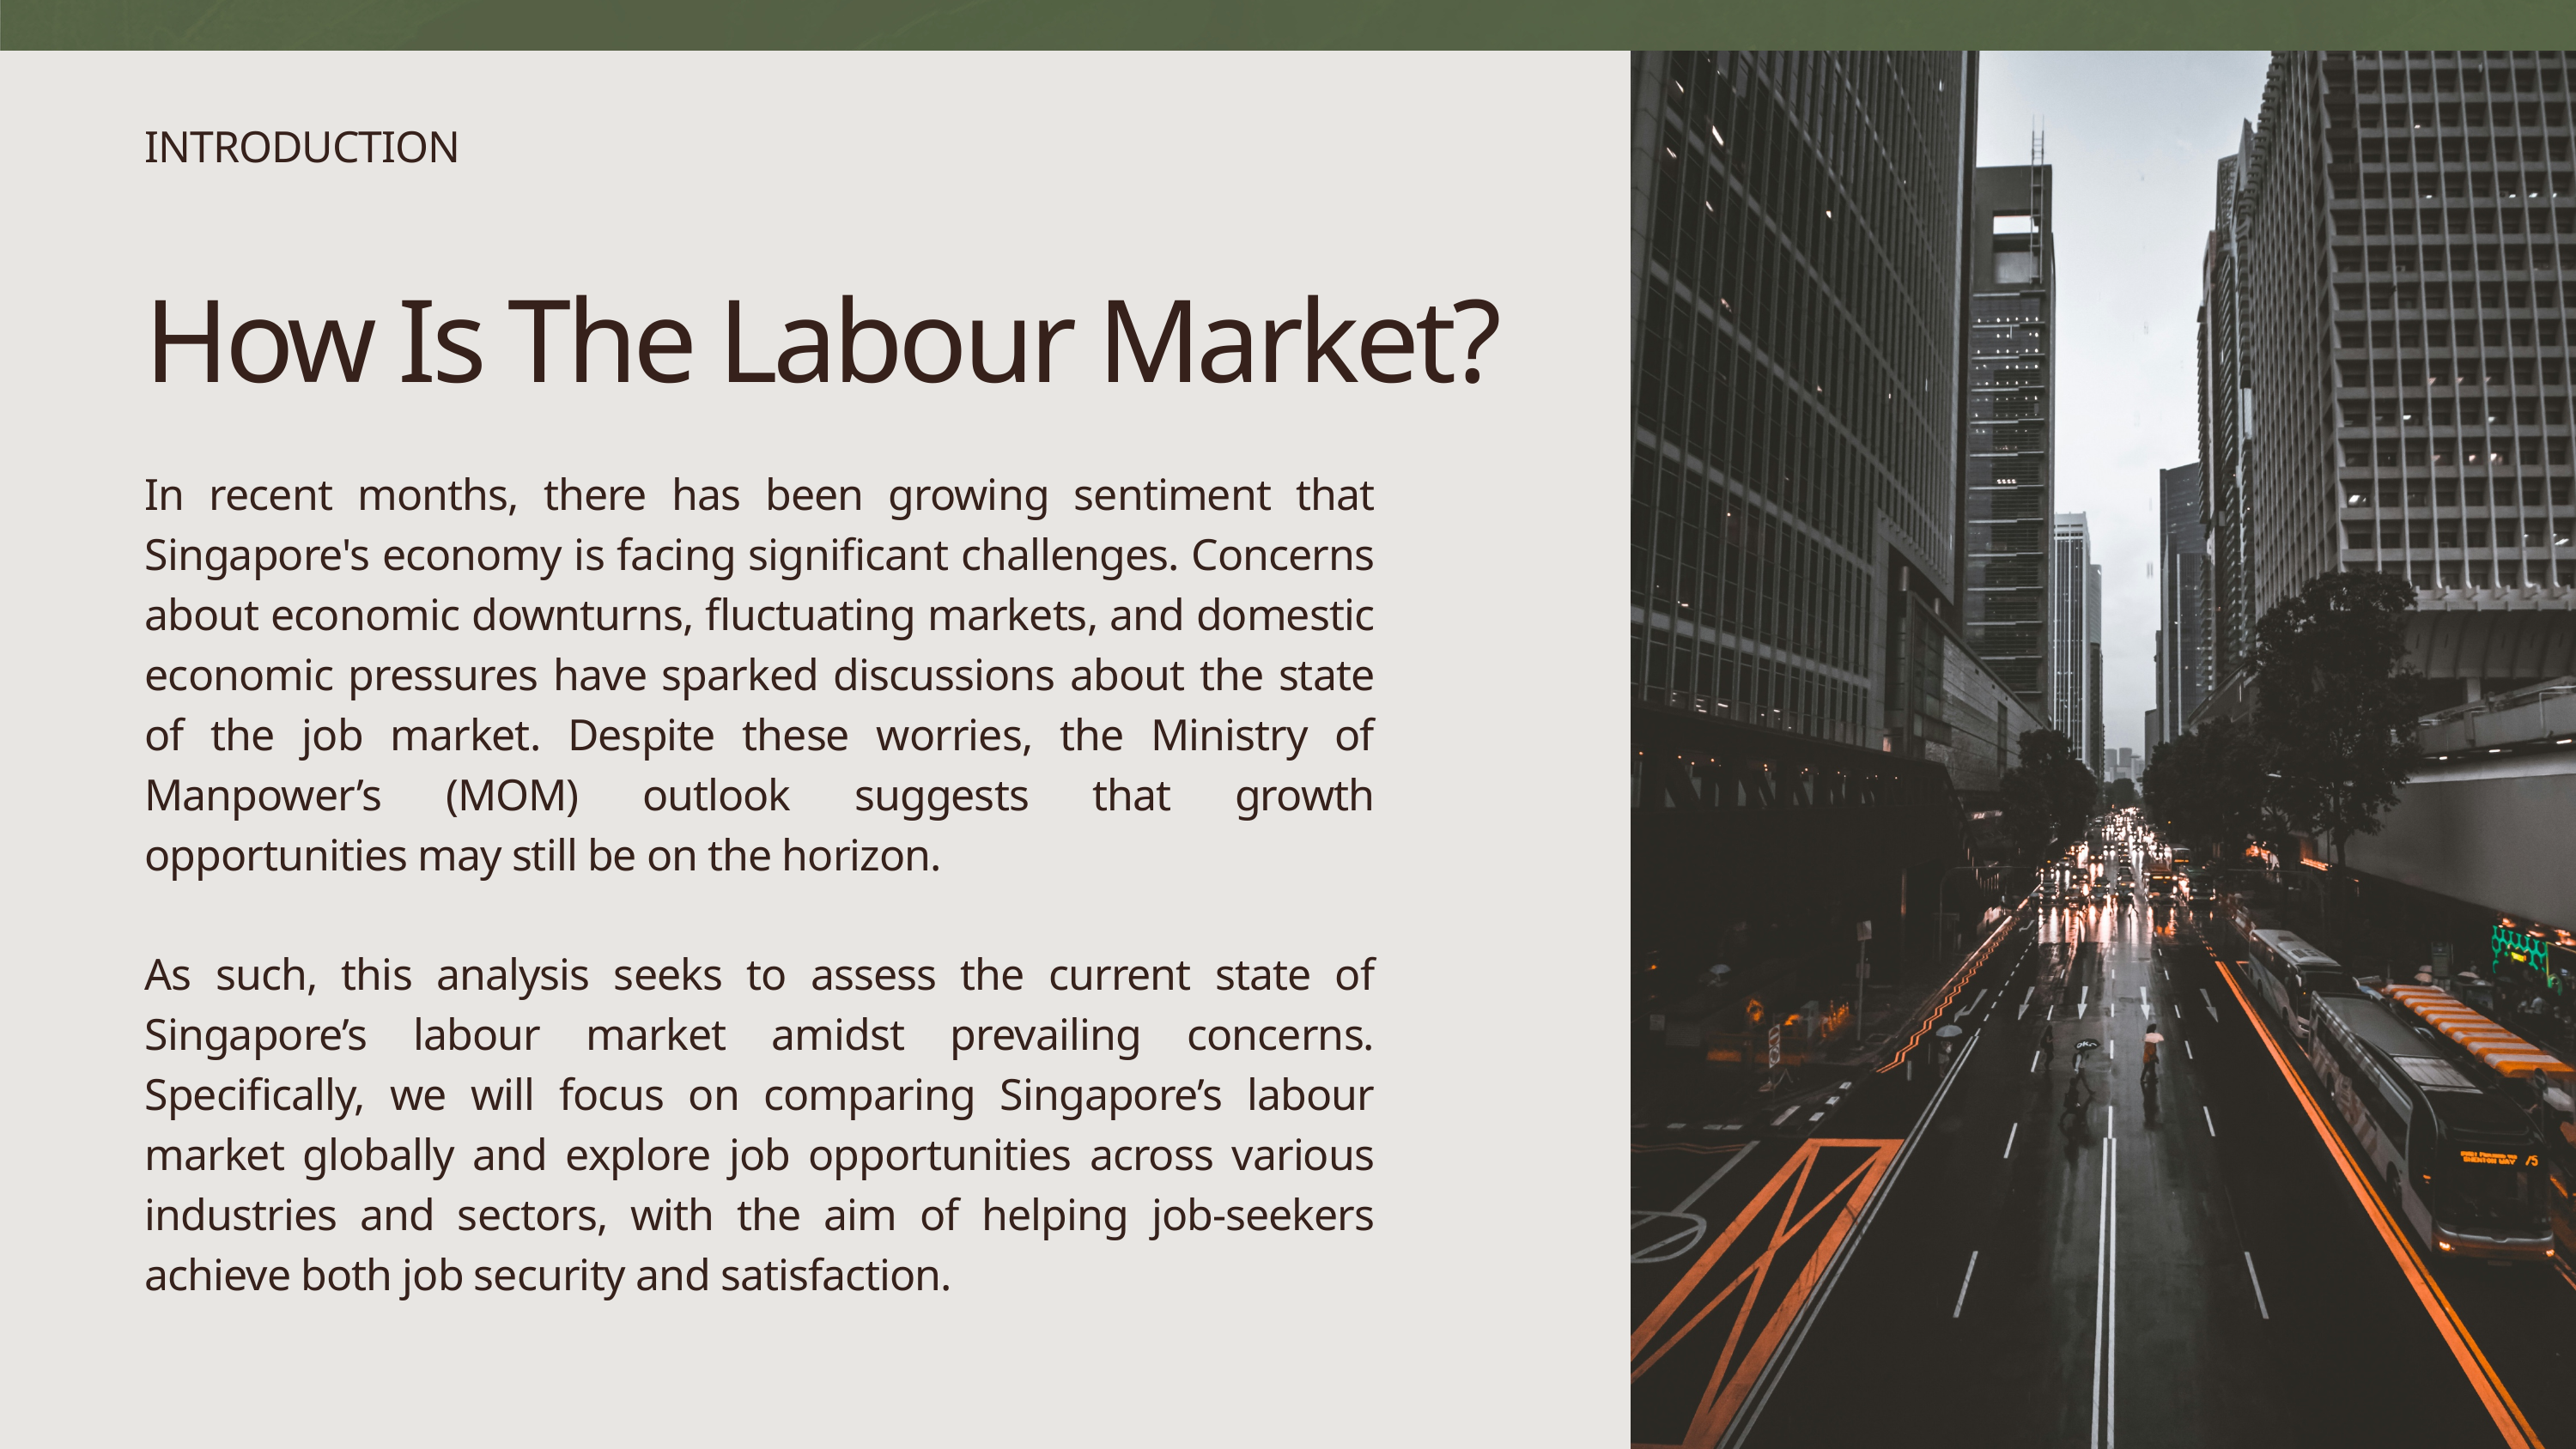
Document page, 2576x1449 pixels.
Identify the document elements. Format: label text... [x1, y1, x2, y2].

picture [1631, 33, 2576, 1449]
text_box How Is The Labour Market? [144, 245, 1626, 406]
text_box In recent months, there has been growing sentiment that Singapore's economy is facing significant challenges. Concerns about economic downturns, fluctuating markets, and domestic economic pressures have sparked discussions about the state of the job market. Despite these worries, the Ministry of Manpower’s (MOM) outlook suggests that growth opportunities may still be on the horizon. As such, this analysis seeks to assess the current state of Singapore’s labour market amidst prevailing concerns. Specifically, we will focus on comparing Singapore’s labour market globally and explore job opportunities across various industries and sectors, with the aim of helping job-seekers achieve both job security and satisfaction. [144, 458, 1374, 1300]
text_box INTRODUCTION [144, 111, 504, 172]
text_box [0, 0, 2576, 52]
